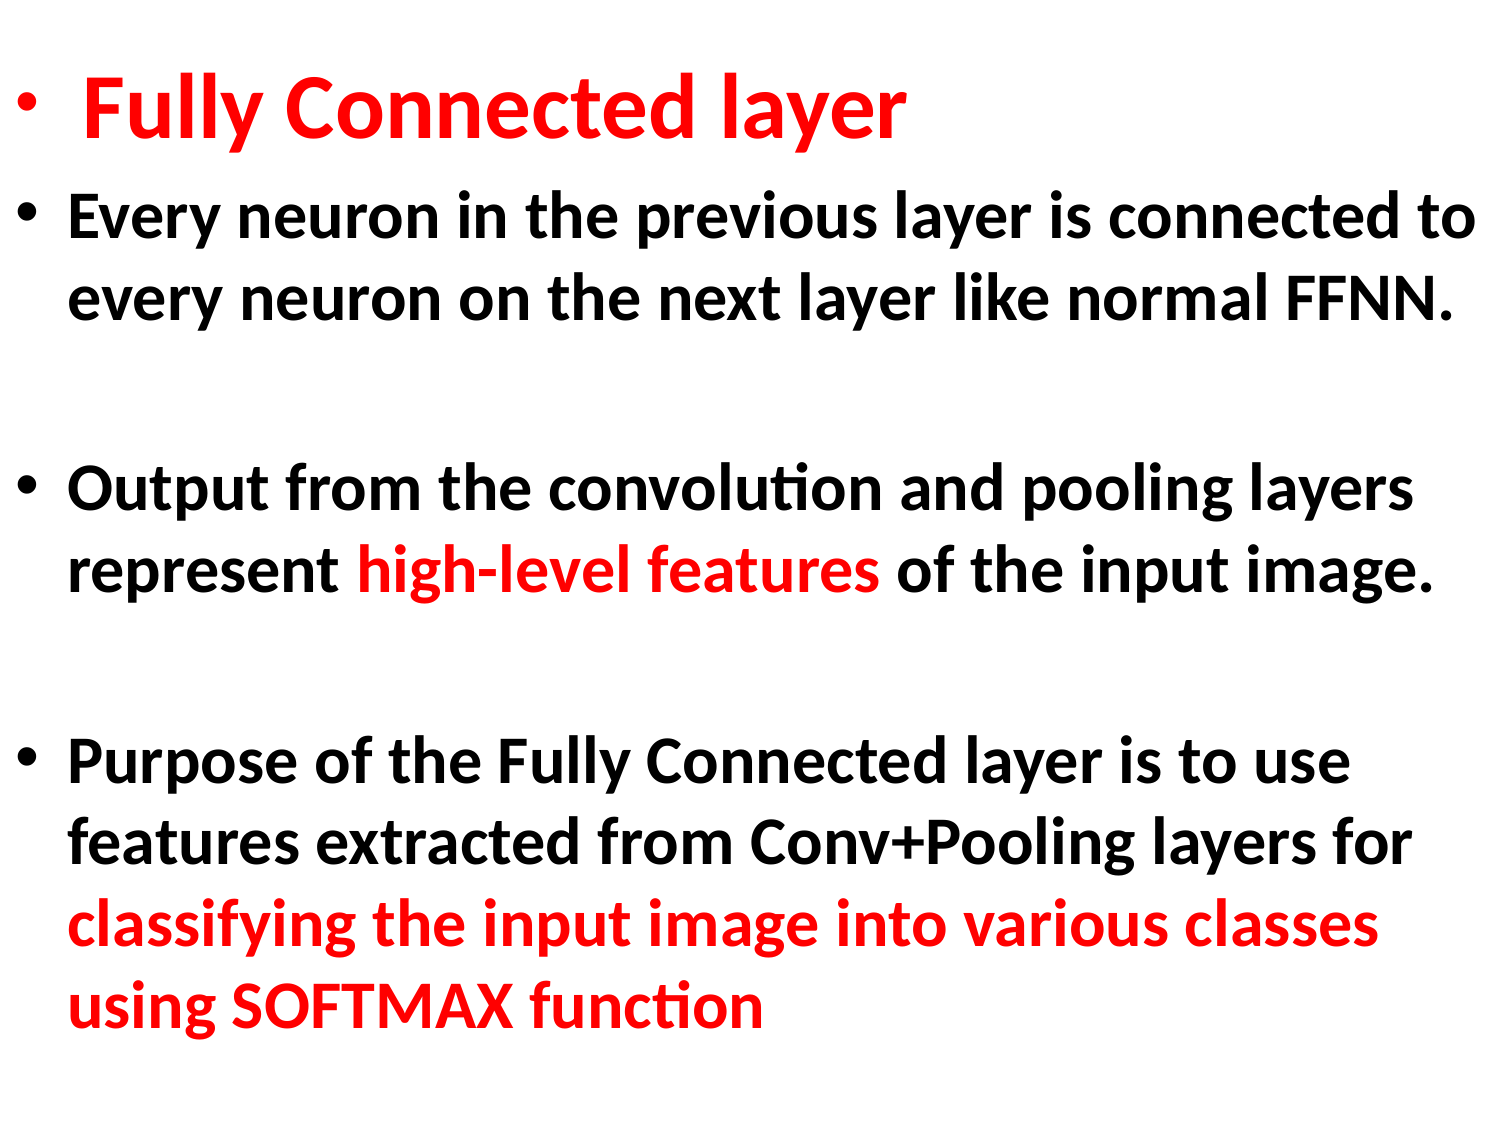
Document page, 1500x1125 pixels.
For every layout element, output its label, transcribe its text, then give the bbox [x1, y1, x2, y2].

list Fully Connected layer Every neuron in the previous layer is connected to every neuron on the next layer like normal FFNN. Output from the convolution and pooling layers represent high-level features of the input image. Purpose of the Fully Connected layer is to use features extracted from Conv+Pooling layers for classifying the input image into various classes using SOFTMAX function [0, 37, 1500, 1088]
